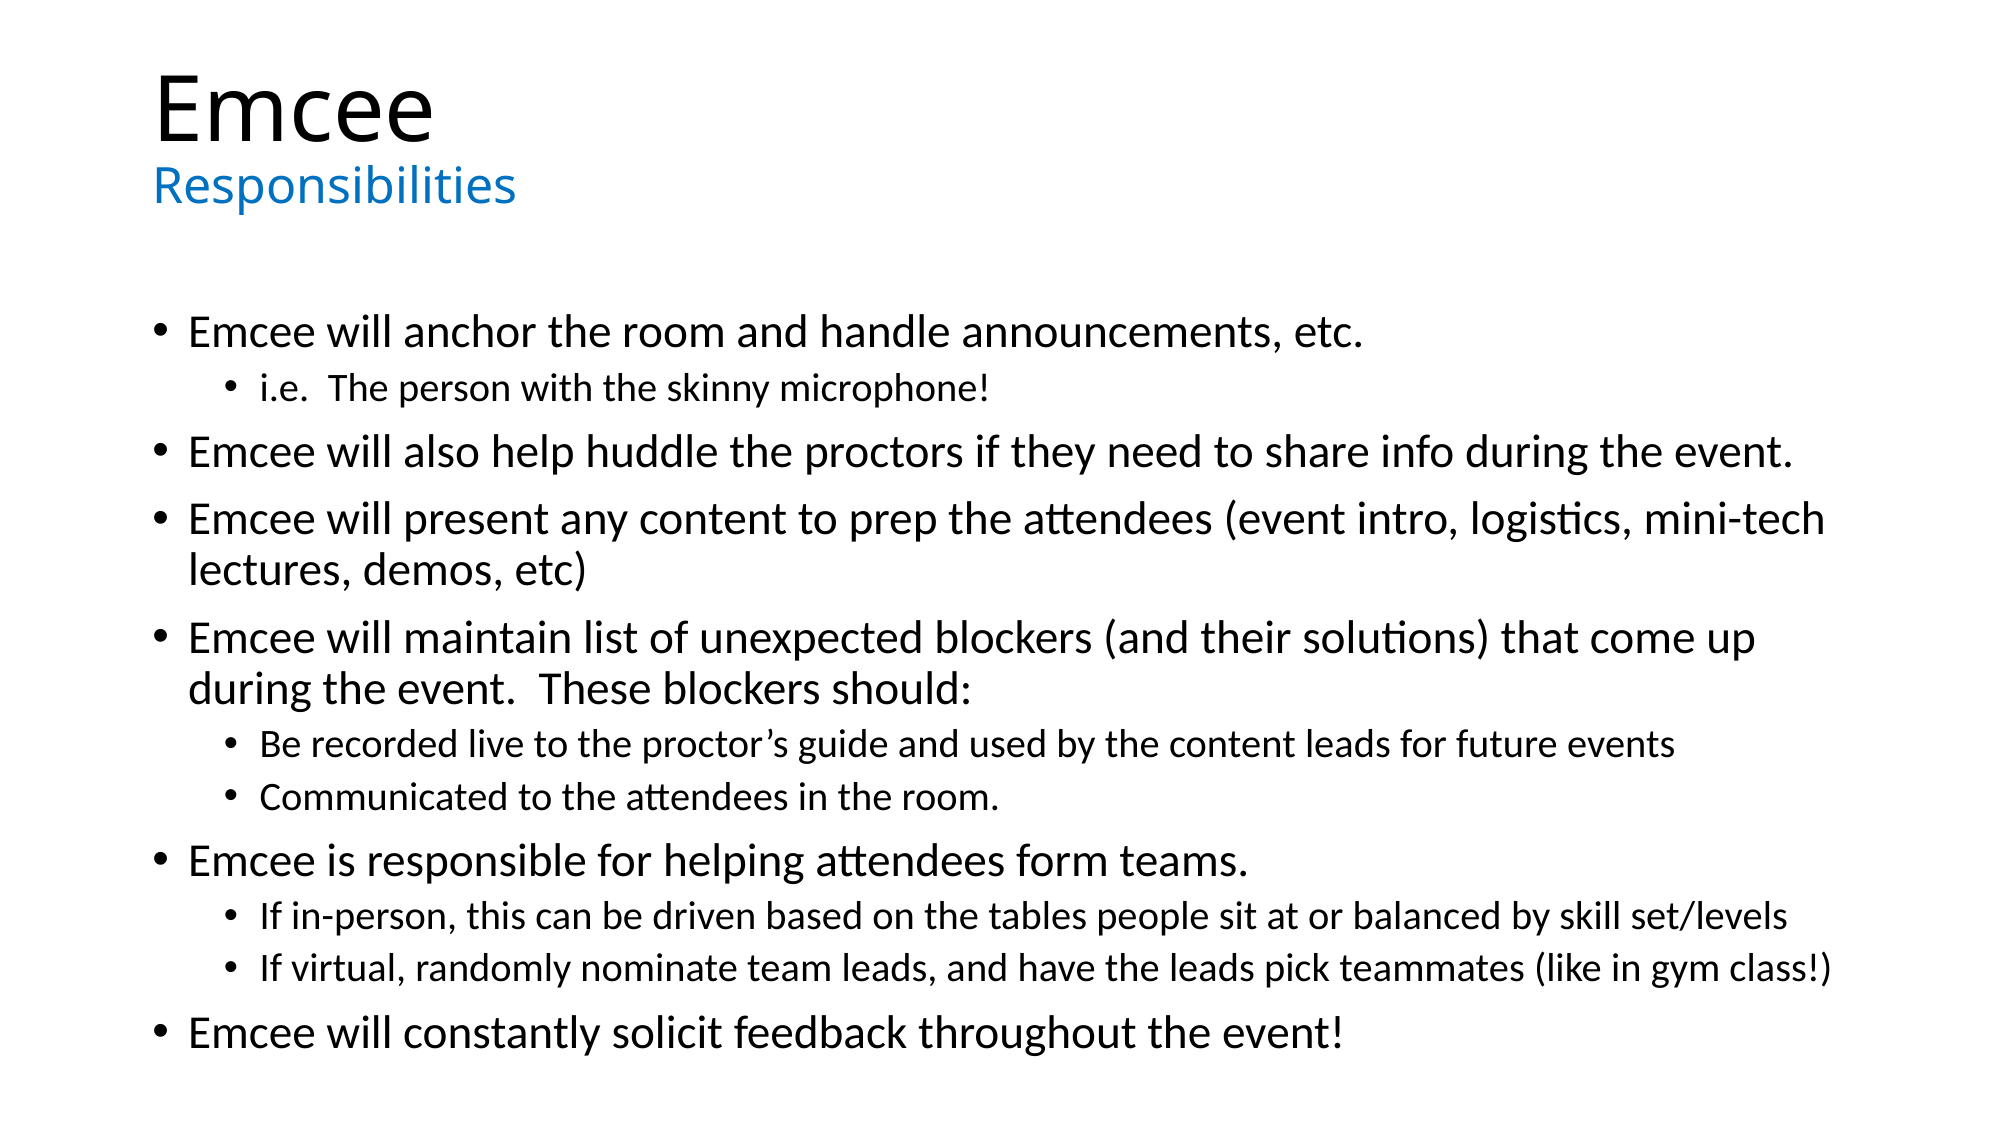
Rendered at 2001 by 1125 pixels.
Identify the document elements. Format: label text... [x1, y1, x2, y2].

title Emcee Responsibilities [137, 29, 1863, 248]
list Emcee will anchor the room and handle announcements, etc. i.e. The person with the skinny microphone! Emcee will also help huddle the proctors if they need to share info during the event. Emcee will present any content to prep the attendees (event intro, logistics, mini-tech lectures, demos, etc) Emcee will maintain list of unexpected blockers (and their solutions) that come up during the event. These blockers should: Be recorded live to the proctor’s guide and used by the content leads for future events Communicated to the attendees in the room. Emcee is responsible for helping attendees form teams. If in-person, this can be driven based on the tables people sit at or balanced by skill set/levels If virtual, randomly nominate team leads, and have the leads pick teammates (like in gym class!) Emcee will constantly solicit feedback throughout the event! [137, 299, 1863, 1077]
